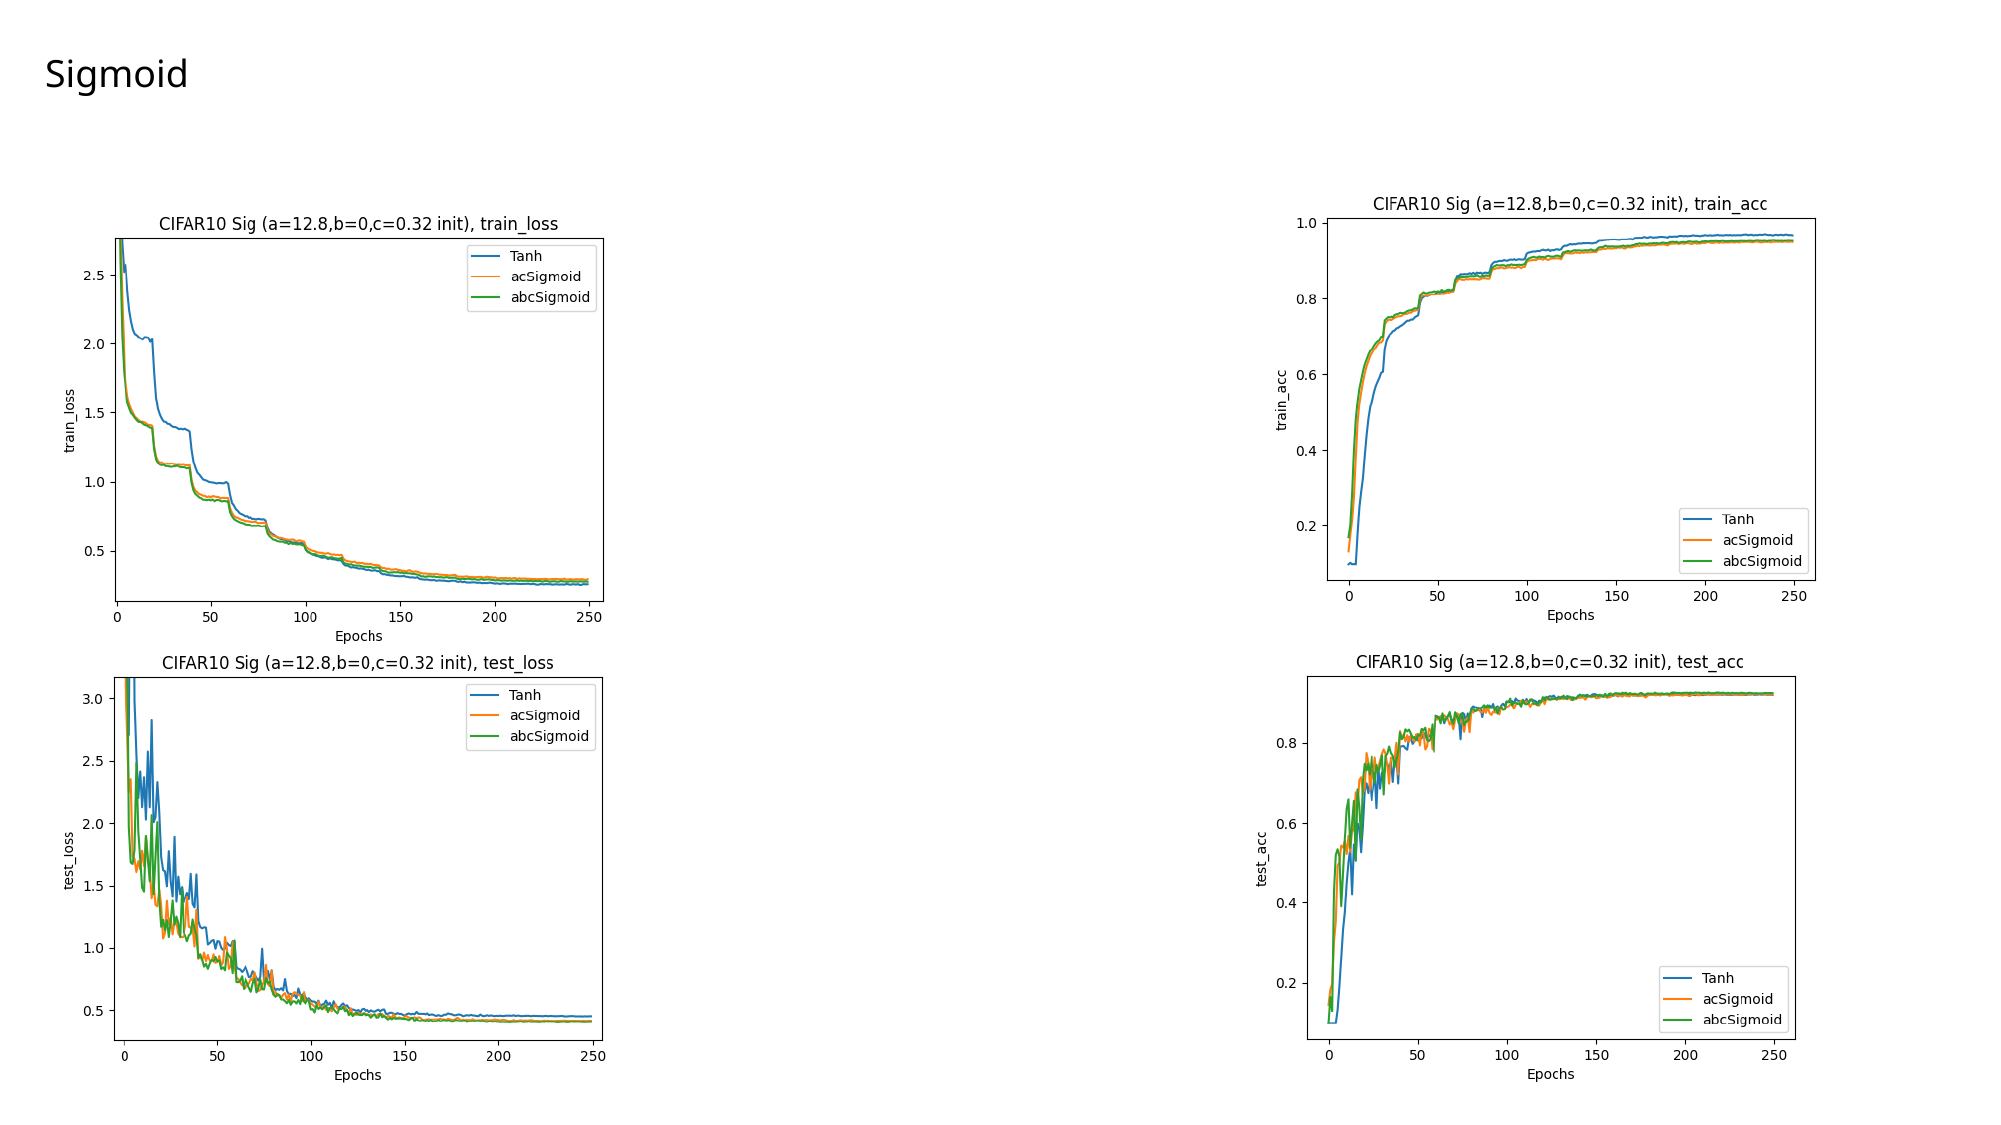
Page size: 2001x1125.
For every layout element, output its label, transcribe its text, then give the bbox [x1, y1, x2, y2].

text_box Sigmoid [30, 42, 204, 103]
picture [1250, 645, 1803, 1087]
picture [1266, 184, 1826, 626]
picture [64, 214, 620, 1083]
